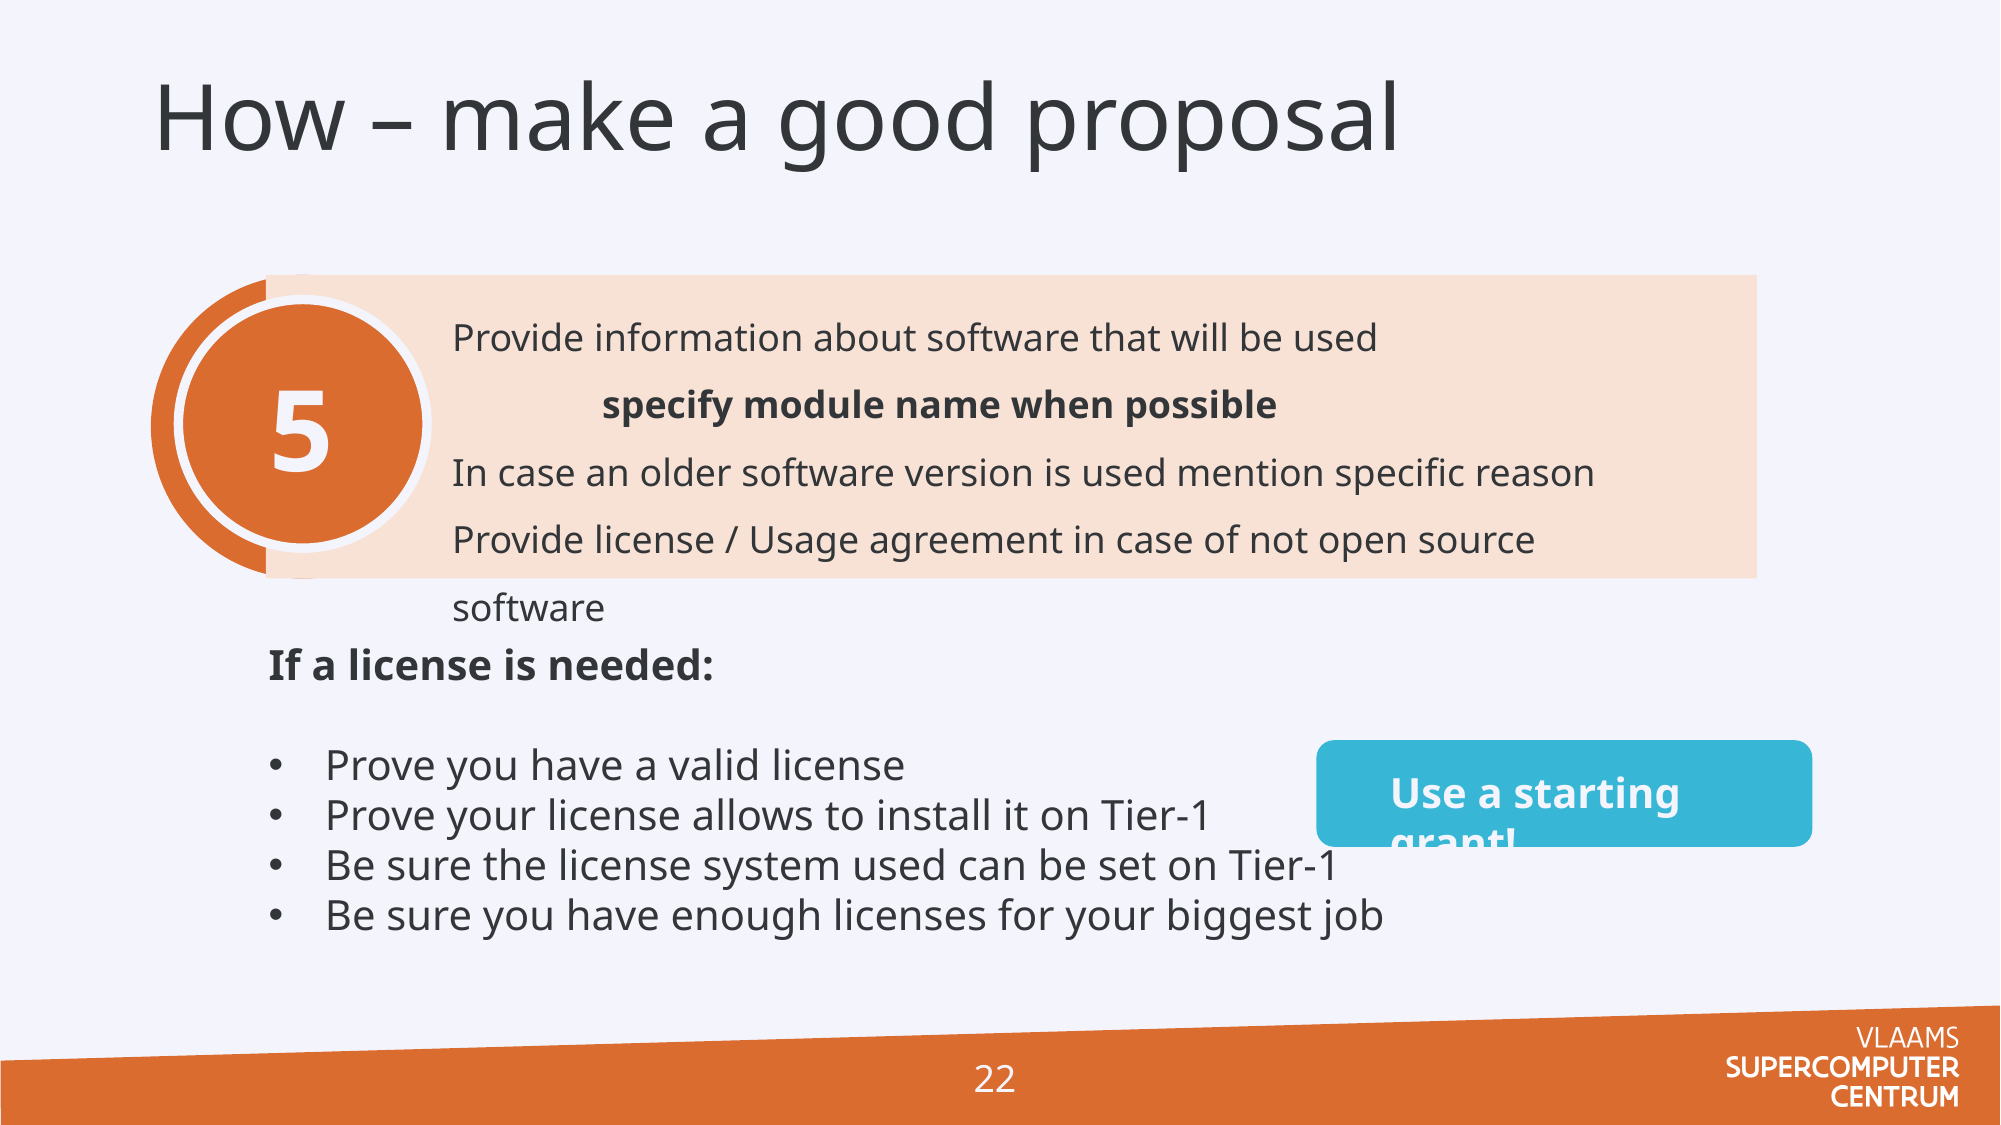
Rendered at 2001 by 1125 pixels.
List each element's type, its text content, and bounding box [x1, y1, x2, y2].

text_box [1315, 739, 1813, 848]
text_box Use a starting grant! [1375, 759, 1813, 875]
text_box 22 [958, 1047, 1042, 1108]
text_box 5 [254, 351, 349, 501]
text_box [177, 298, 429, 550]
text_box [265, 274, 1758, 579]
title How – make a good proposal [137, 12, 1863, 230]
text_box [149, 278, 265, 575]
text_box If a license is needed: Prove you have a valid license Prove your license allows to install it on Tier-1 Be sure the license system used can be set on Tier-1 Be sure you have enough licenses for your biggest job [253, 631, 1552, 947]
picture [1725, 1021, 1960, 1117]
text_box Provide information about software that will be used specify module name when possible In case an older software version is used mention specific reason Provide license / Usage agreement in case of not open source software [437, 283, 1677, 637]
